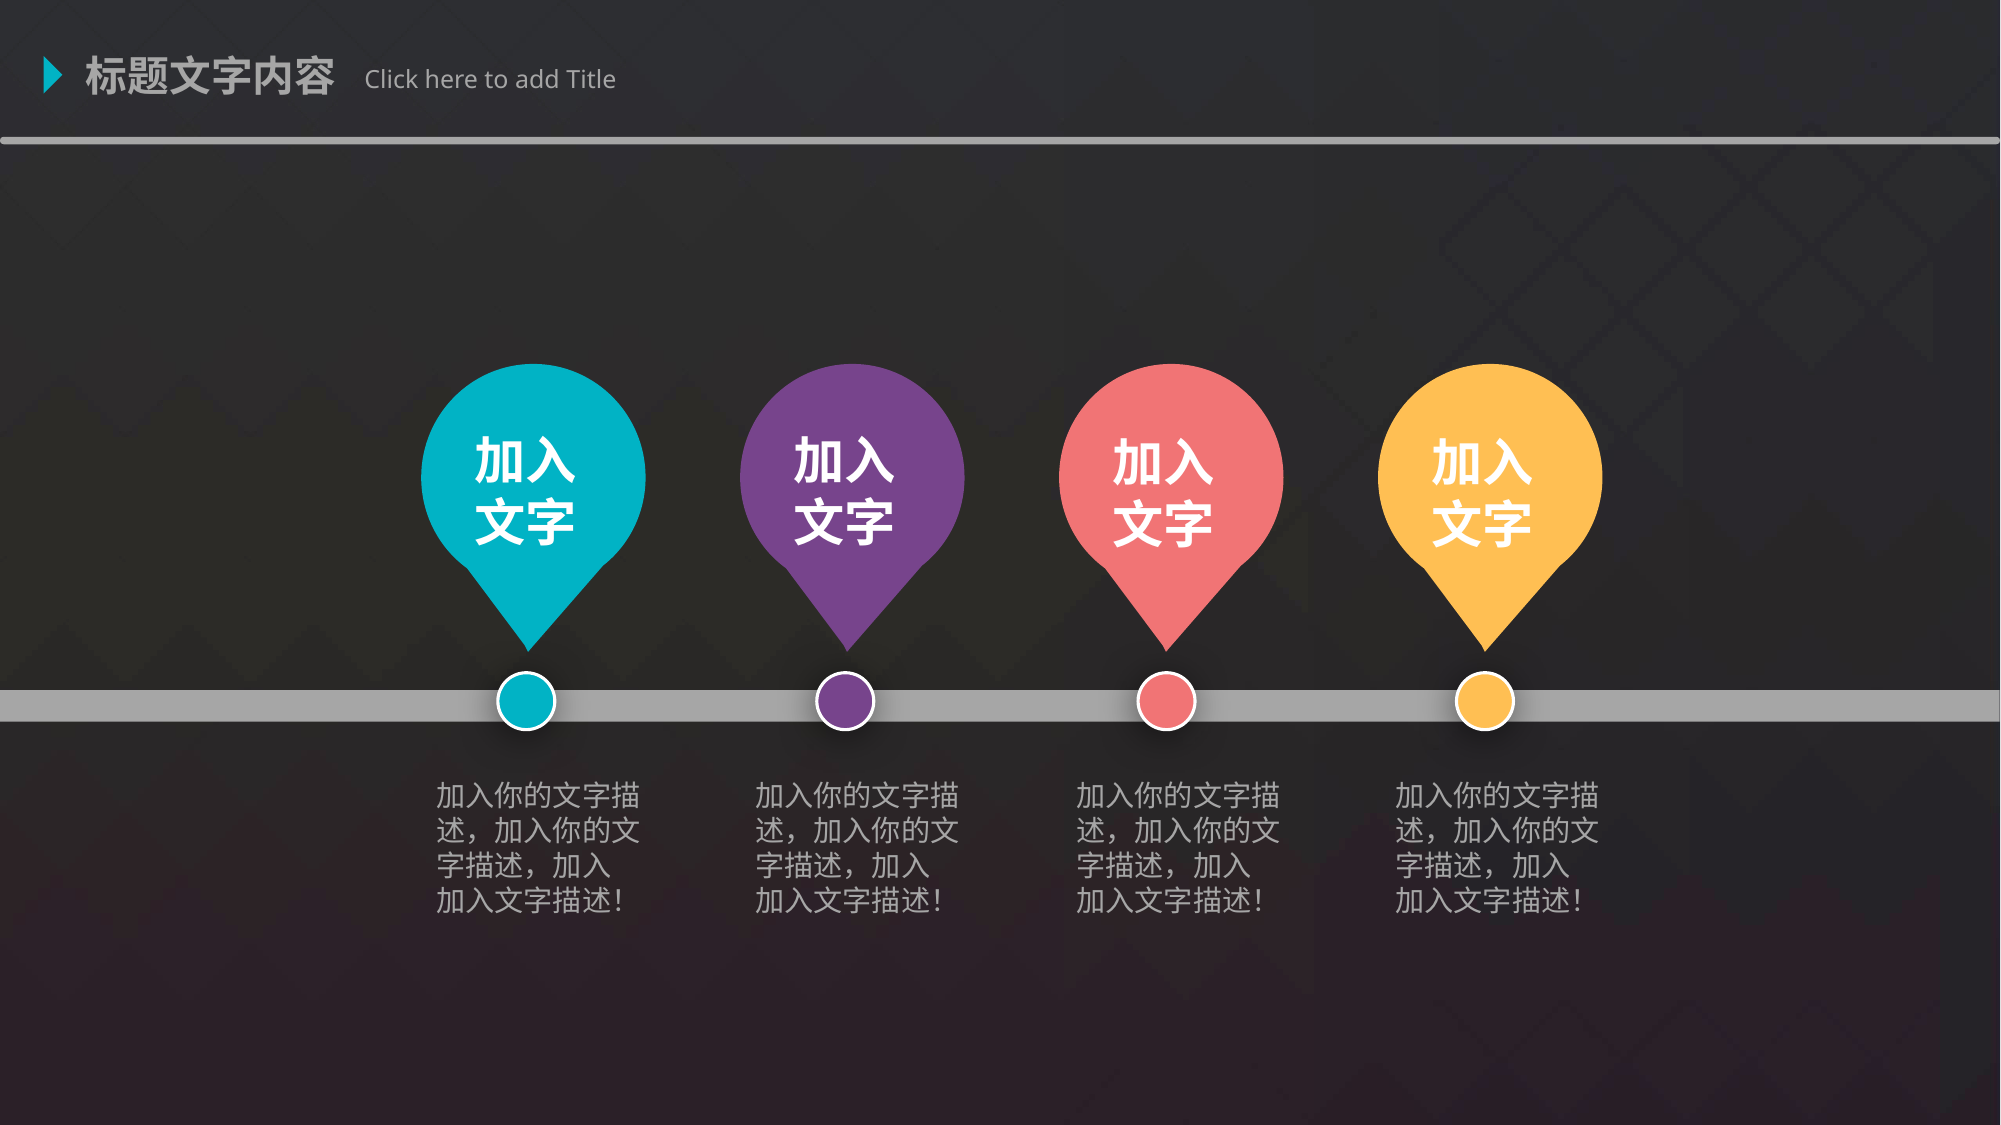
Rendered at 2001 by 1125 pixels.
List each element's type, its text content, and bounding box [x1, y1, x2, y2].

text_box [1454, 670, 1516, 732]
text_box [765, 552, 940, 653]
text_box [738, 361, 967, 550]
text_box 加入你的文字描述，加入你的文字描述，加入 加入文字描述！ [740, 777, 998, 896]
text_box 加入 文字 [1082, 423, 1260, 554]
text_box [814, 670, 876, 732]
text_box [1375, 361, 1605, 550]
text_box [446, 552, 621, 653]
text_box [0, 134, 2000, 147]
text_box 加入你的文字描述，加入你的文字描述，加入 加入文字描述！ [1380, 777, 1638, 896]
text_box [894, 688, 1114, 724]
text_box 加入 文字 [1401, 423, 1579, 554]
text_box 加入你的文字描述，加入你的文字描述，加入 加入文字描述！ [421, 777, 679, 896]
text_box [1086, 554, 1257, 653]
text_box [0, 688, 473, 724]
text_box [1405, 554, 1576, 653]
text_box [575, 688, 792, 724]
text_box 加入 文字 [444, 421, 622, 552]
text_box [419, 361, 648, 550]
text_box [495, 670, 557, 732]
text_box [1135, 670, 1198, 732]
text_box 加入你的文字描述，加入你的文字描述，加入 加入文字描述！ [1061, 777, 1319, 896]
text_box [1533, 688, 2000, 724]
picture [0, 0, 2001, 1125]
text_box [1056, 361, 1286, 550]
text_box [43, 42, 639, 109]
text_box [1215, 688, 1432, 724]
text_box 加入 文字 [763, 421, 941, 552]
